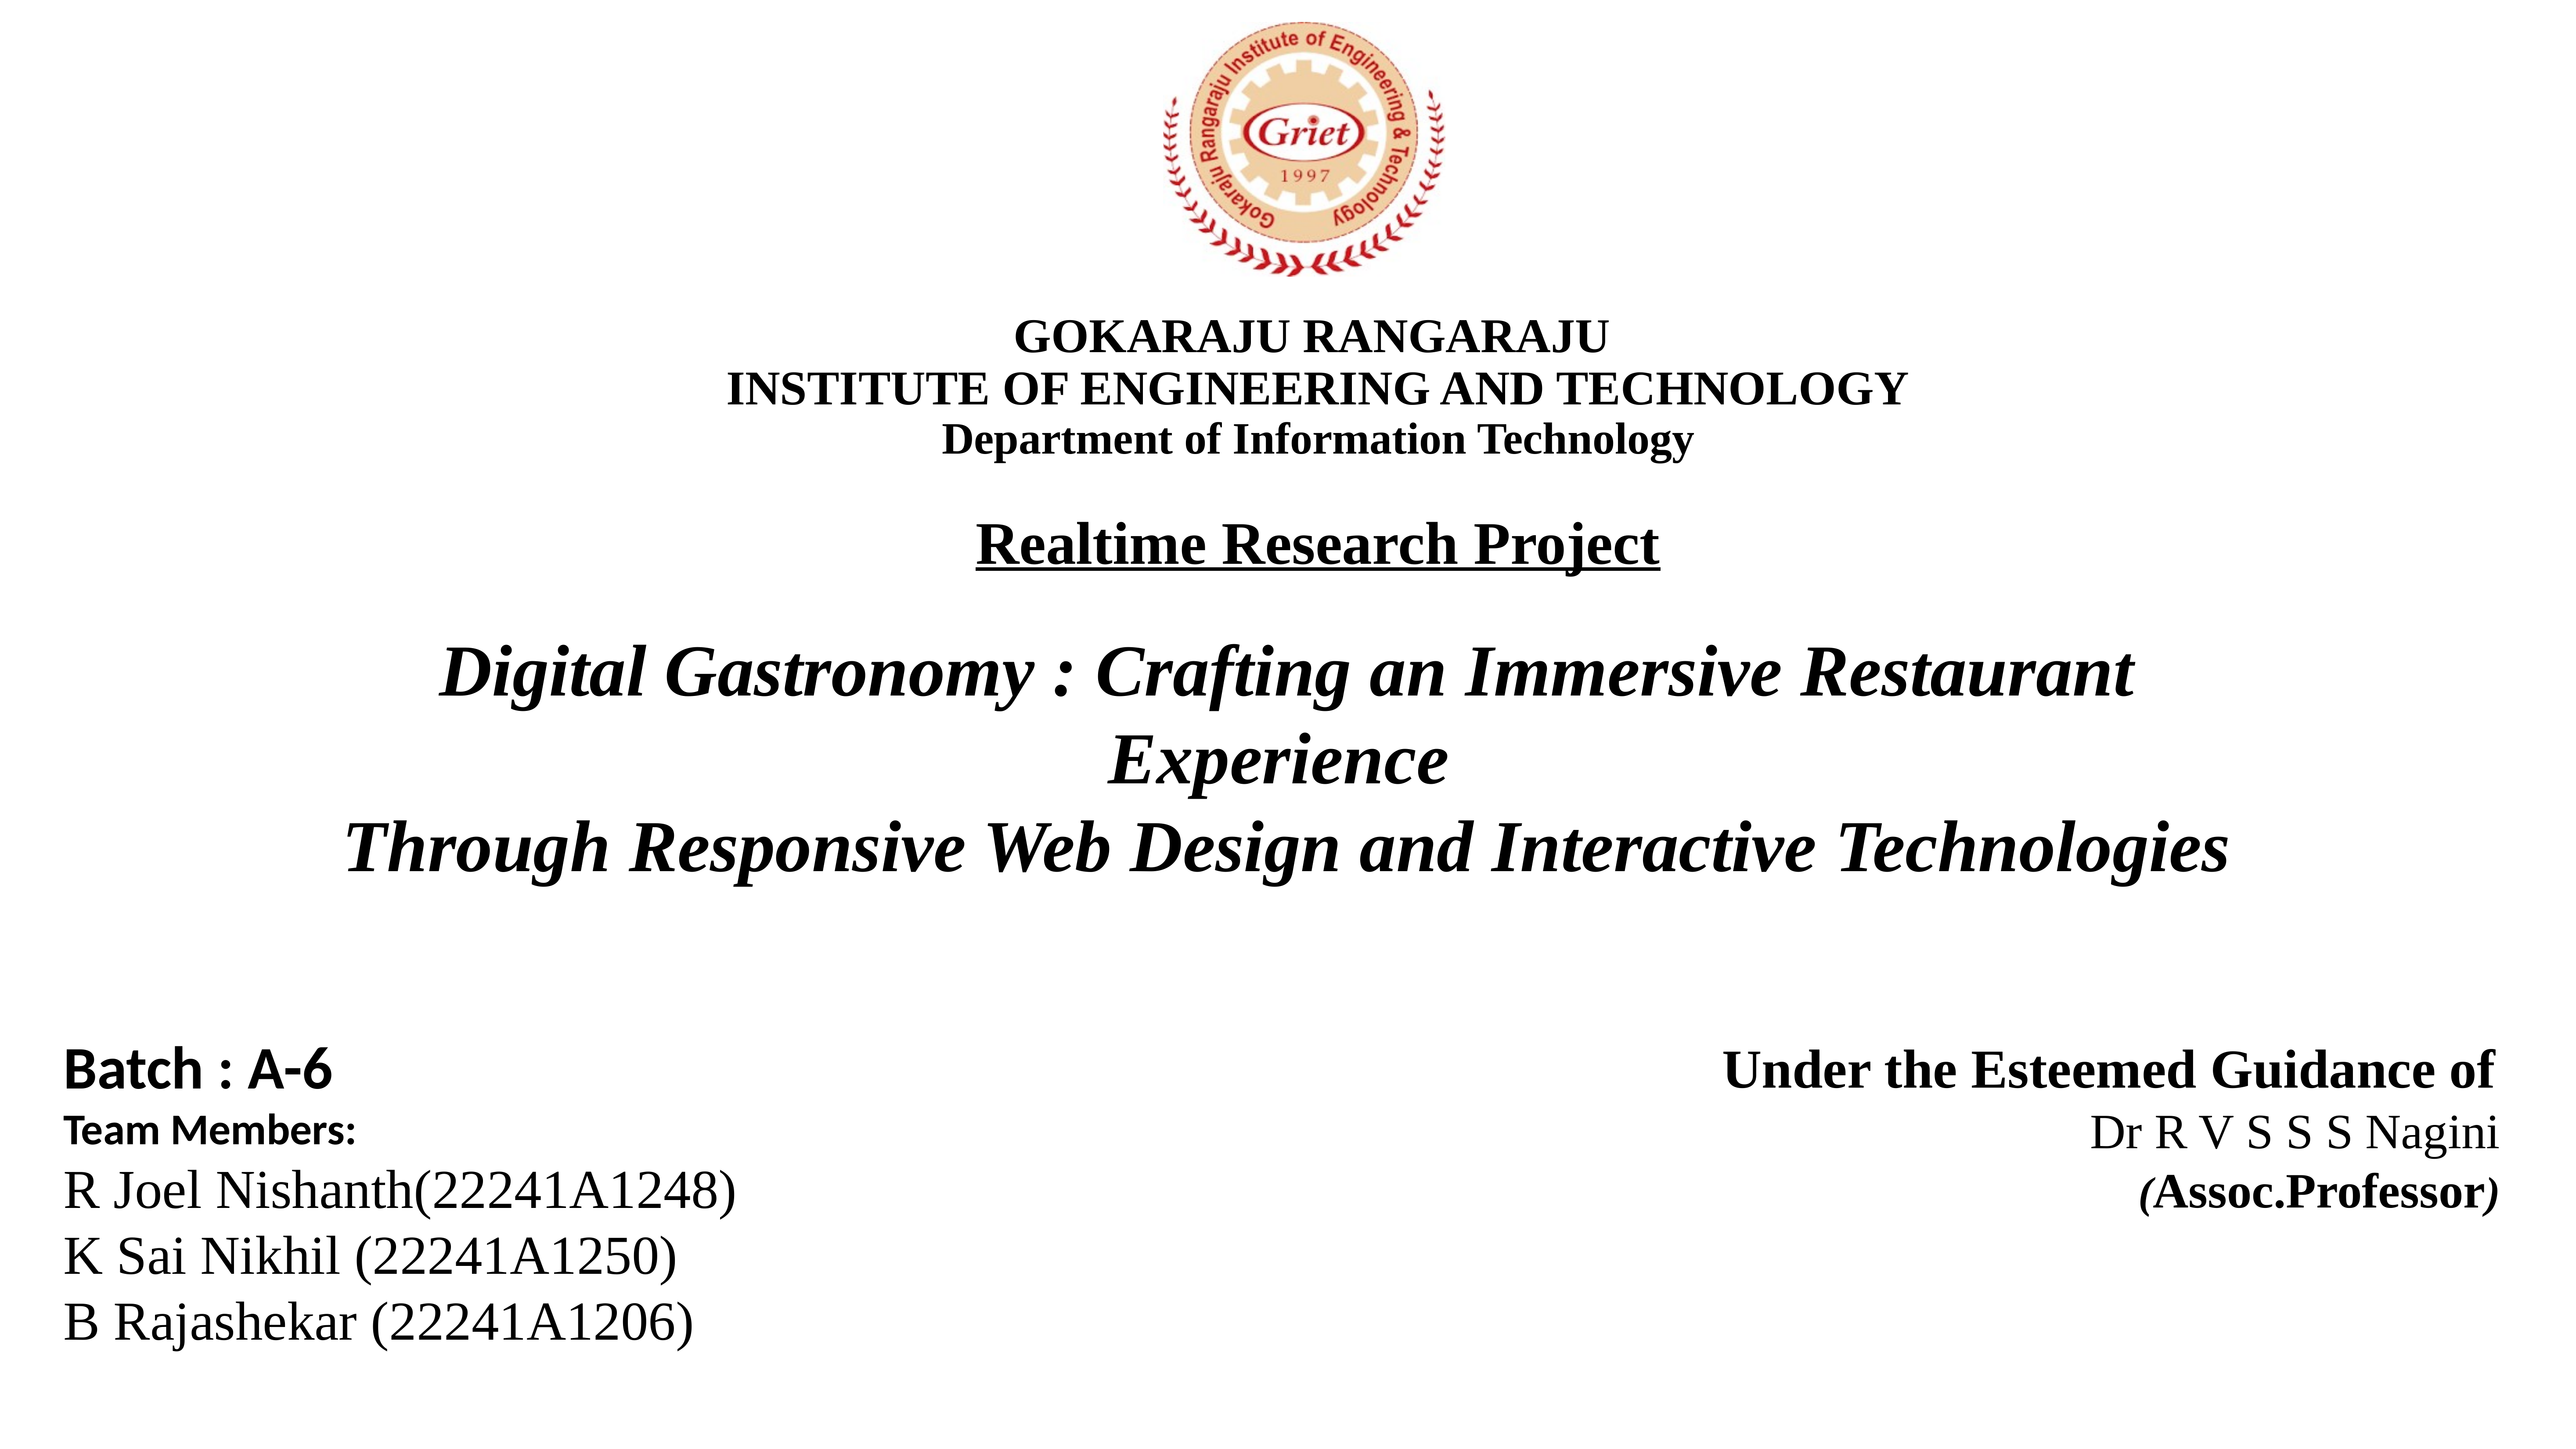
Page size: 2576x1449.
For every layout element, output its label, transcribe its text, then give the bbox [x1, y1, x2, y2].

text_box Digital Gastronomy : Crafting an Immersive Restaurant Experience Through Responsive Web Design and Interactive Technologies [334, 619, 2242, 889]
picture [1163, 22, 1445, 277]
text_box Batch : A-6 Team Members: R Joel Nishanth(22241A1248) K Sai Nikhil (22241A1250) B Rajashekar (22241A1206) [57, 1025, 978, 1413]
title GOKARAJU RANGARAJU INSTITUTE OF ENGINEERING AND TECHNOLOGY Department of Information Technology Realtime Research Project [395, 276, 2241, 619]
text_box Under the Esteemed Guidance of Dr R V S S S Nagini (Assoc.Professor) [1304, 1030, 2507, 1240]
